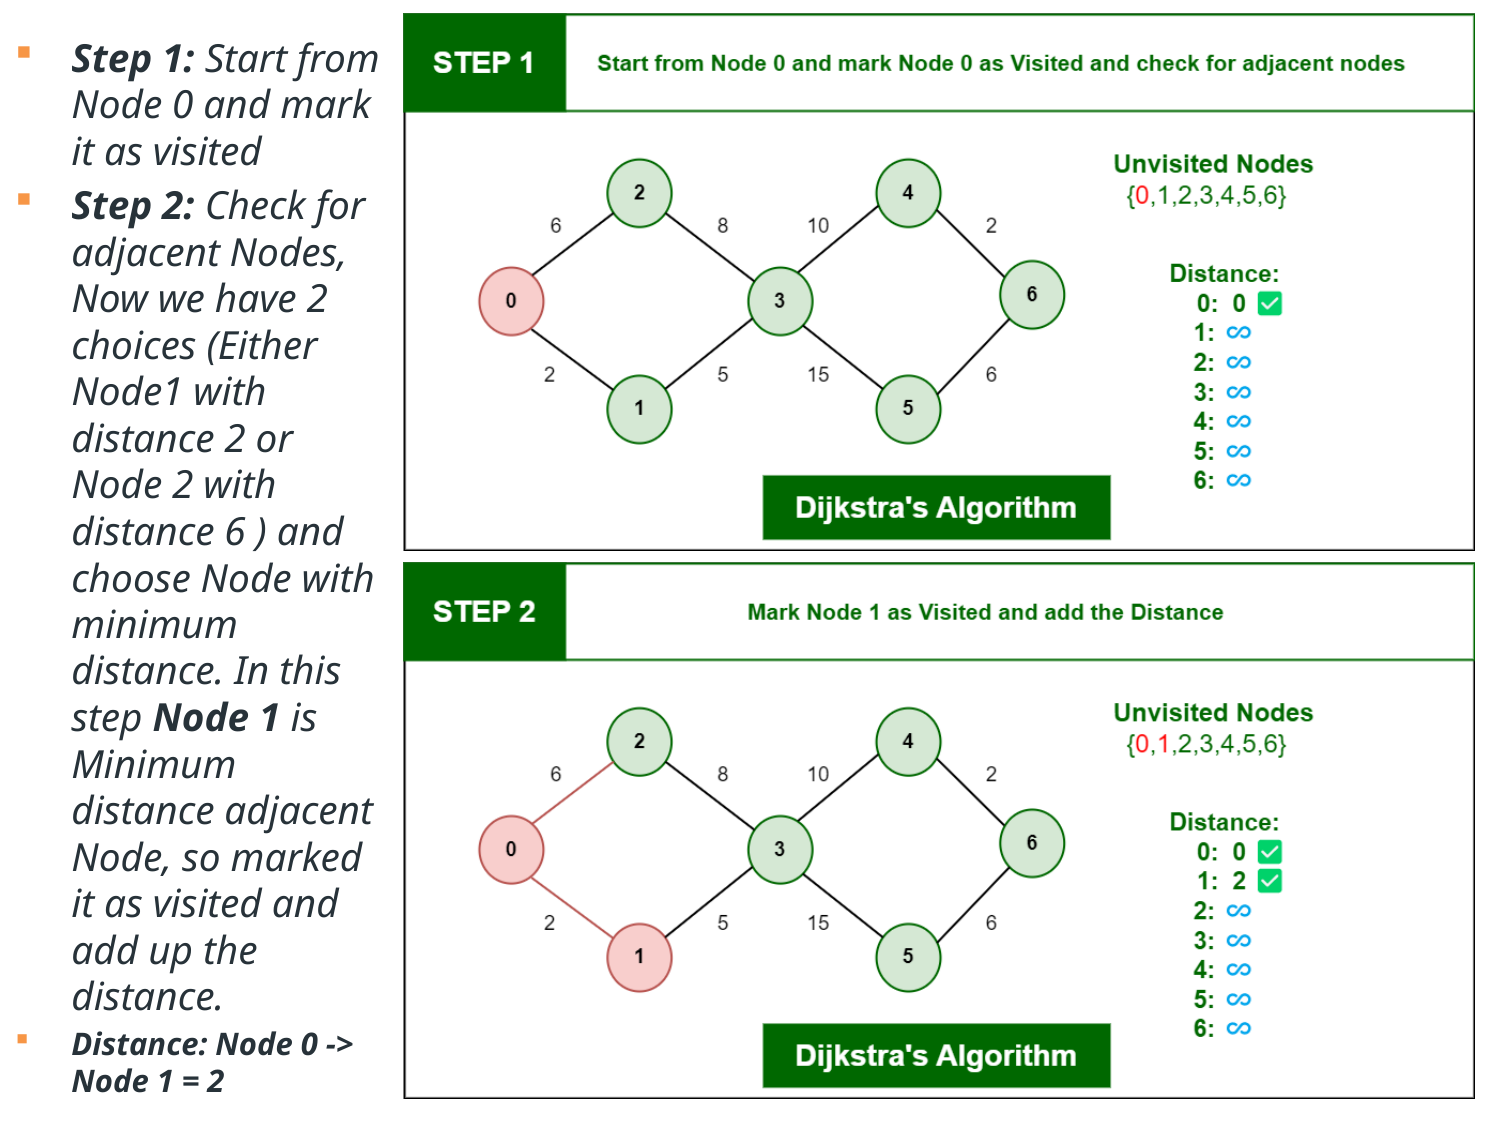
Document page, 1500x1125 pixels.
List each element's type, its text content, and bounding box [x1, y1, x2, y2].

picture [403, 13, 1475, 551]
picture [403, 562, 1475, 1100]
list Step 1: Start from Node 0 and mark it as visited Step 2: Check for adjacent Nodes, Now we have 2 choices (Either Node1 with distance 2 or Node 2 with distance 6 ) and choose Node with minimum distance. In this step Node 1 is Minimum distance adjacent Node, so marked it as visited and add up the distance. Distance: Node 0 -> Node 1 = 2 [0, 26, 404, 1112]
